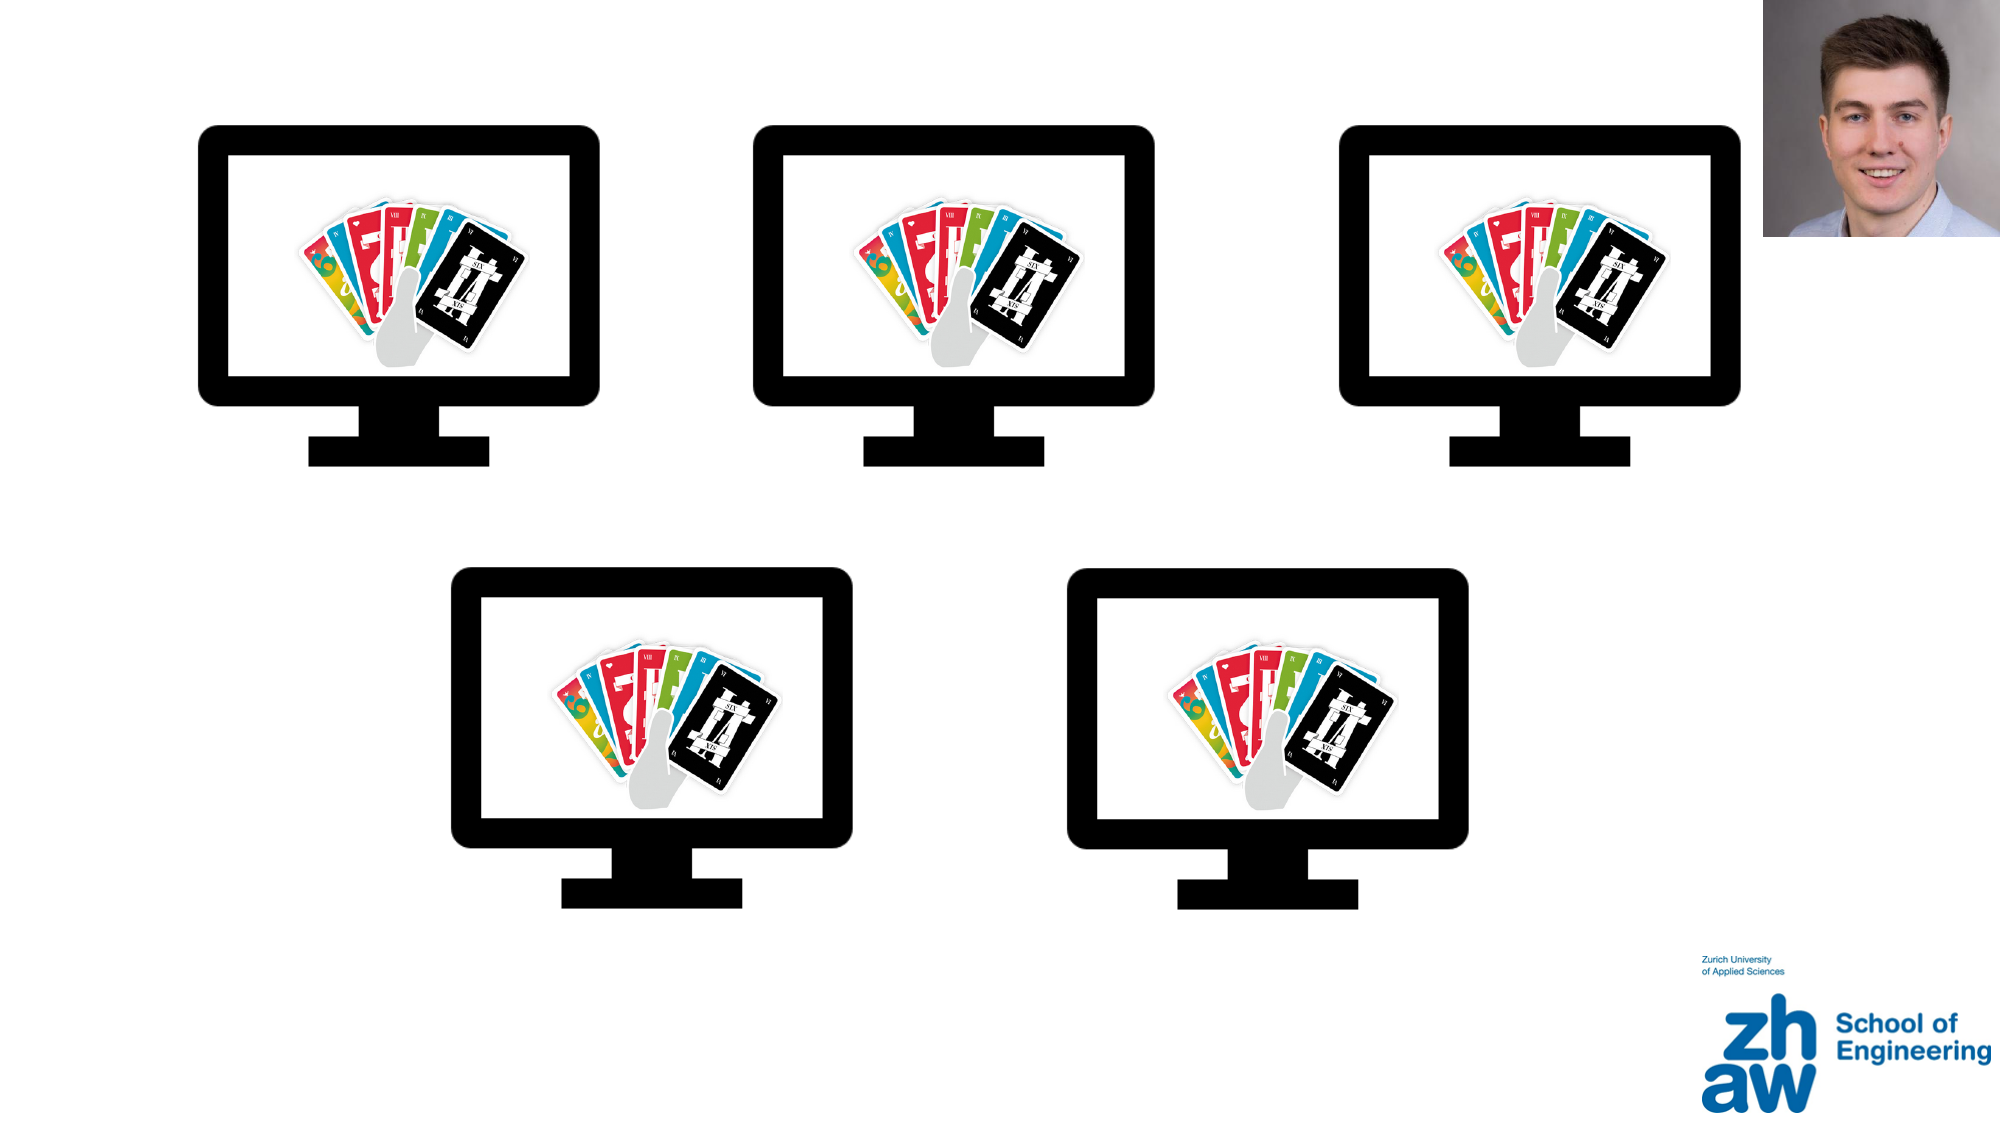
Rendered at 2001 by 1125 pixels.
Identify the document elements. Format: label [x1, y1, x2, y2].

text_box [158, 55, 640, 537]
text_box [1027, 498, 1509, 980]
picture [1702, 956, 1991, 1113]
text_box [1299, 55, 1781, 537]
text_box [713, 55, 1195, 537]
text_box [411, 497, 893, 979]
picture [1763, 0, 2000, 237]
